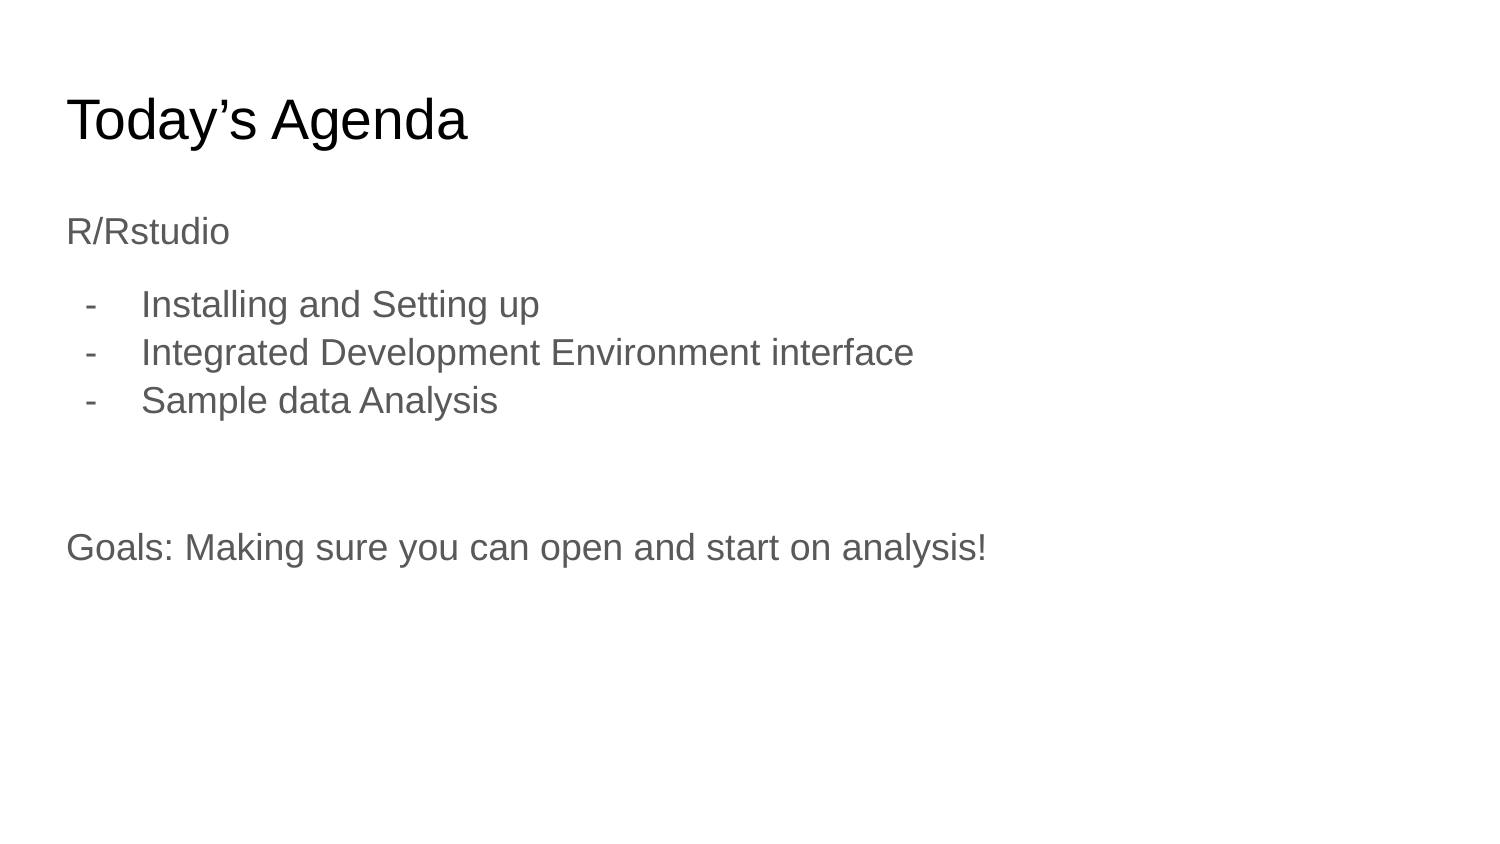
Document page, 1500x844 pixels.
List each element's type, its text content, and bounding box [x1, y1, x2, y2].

list R/Rstudio Installing and Setting up Integrated Development Environment interface Sample data Analysis Goals: Making sure you can open and start on analysis! [51, 189, 1449, 750]
title Today’s Agenda [51, 72, 1449, 167]
